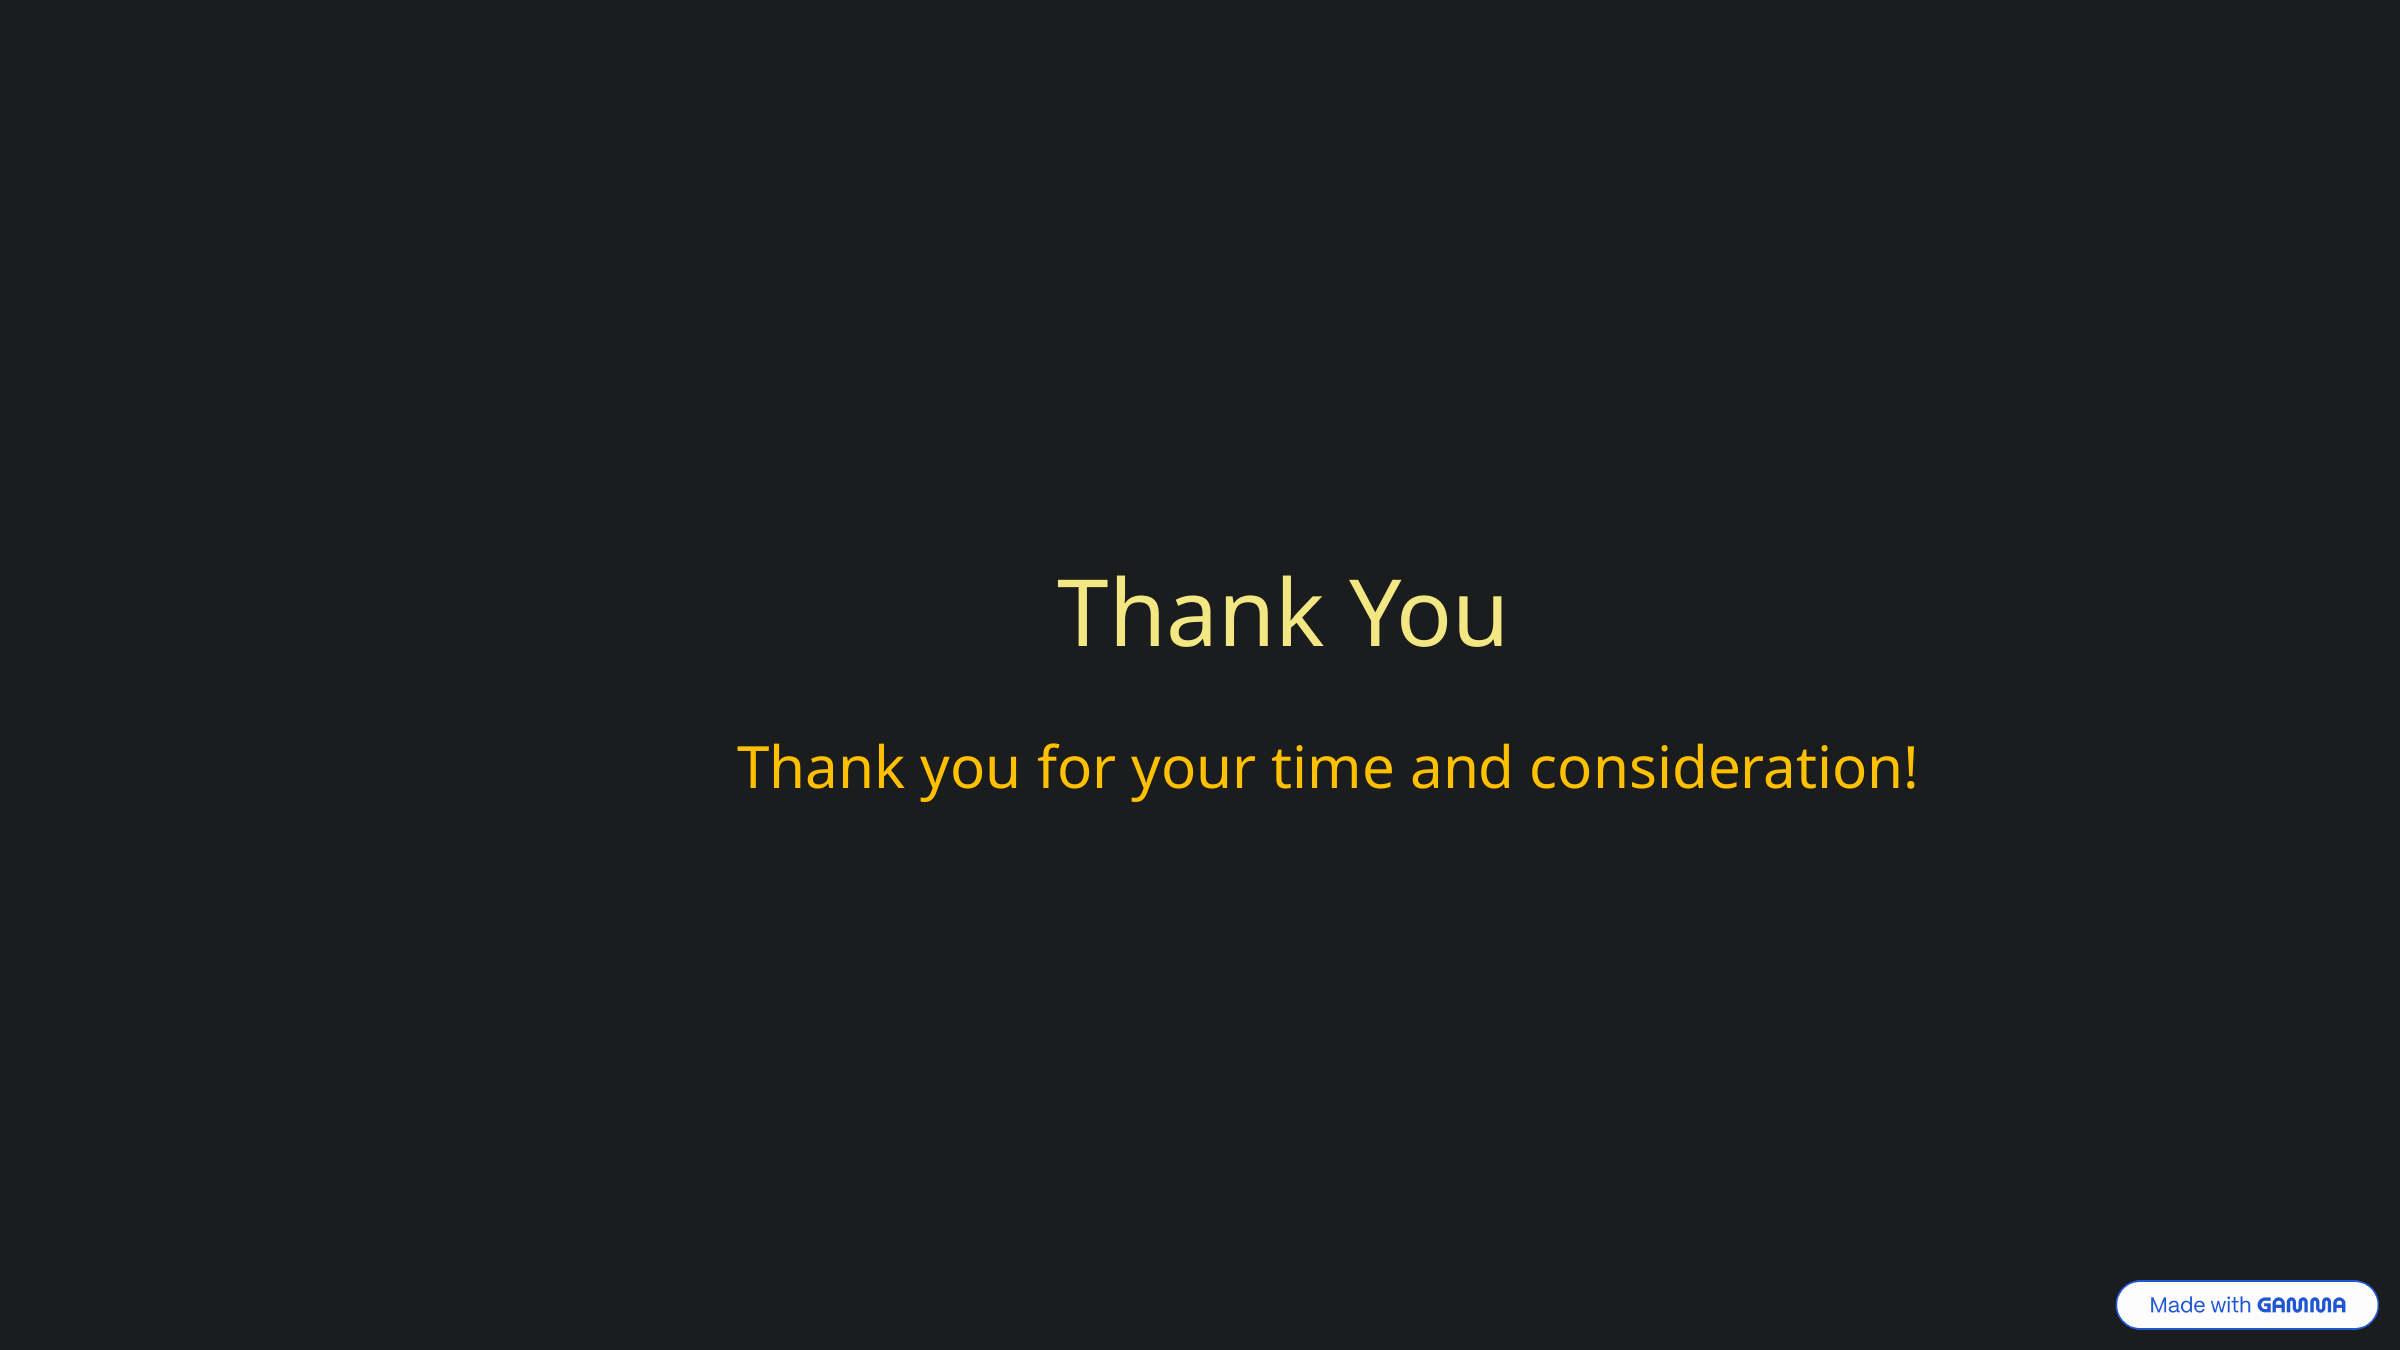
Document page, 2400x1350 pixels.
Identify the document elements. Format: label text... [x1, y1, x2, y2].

text_box Thank you for your time and consideration! [51, 740, 2270, 800]
picture [2106, 1271, 2389, 1339]
text_box Thank You [457, 549, 1163, 667]
